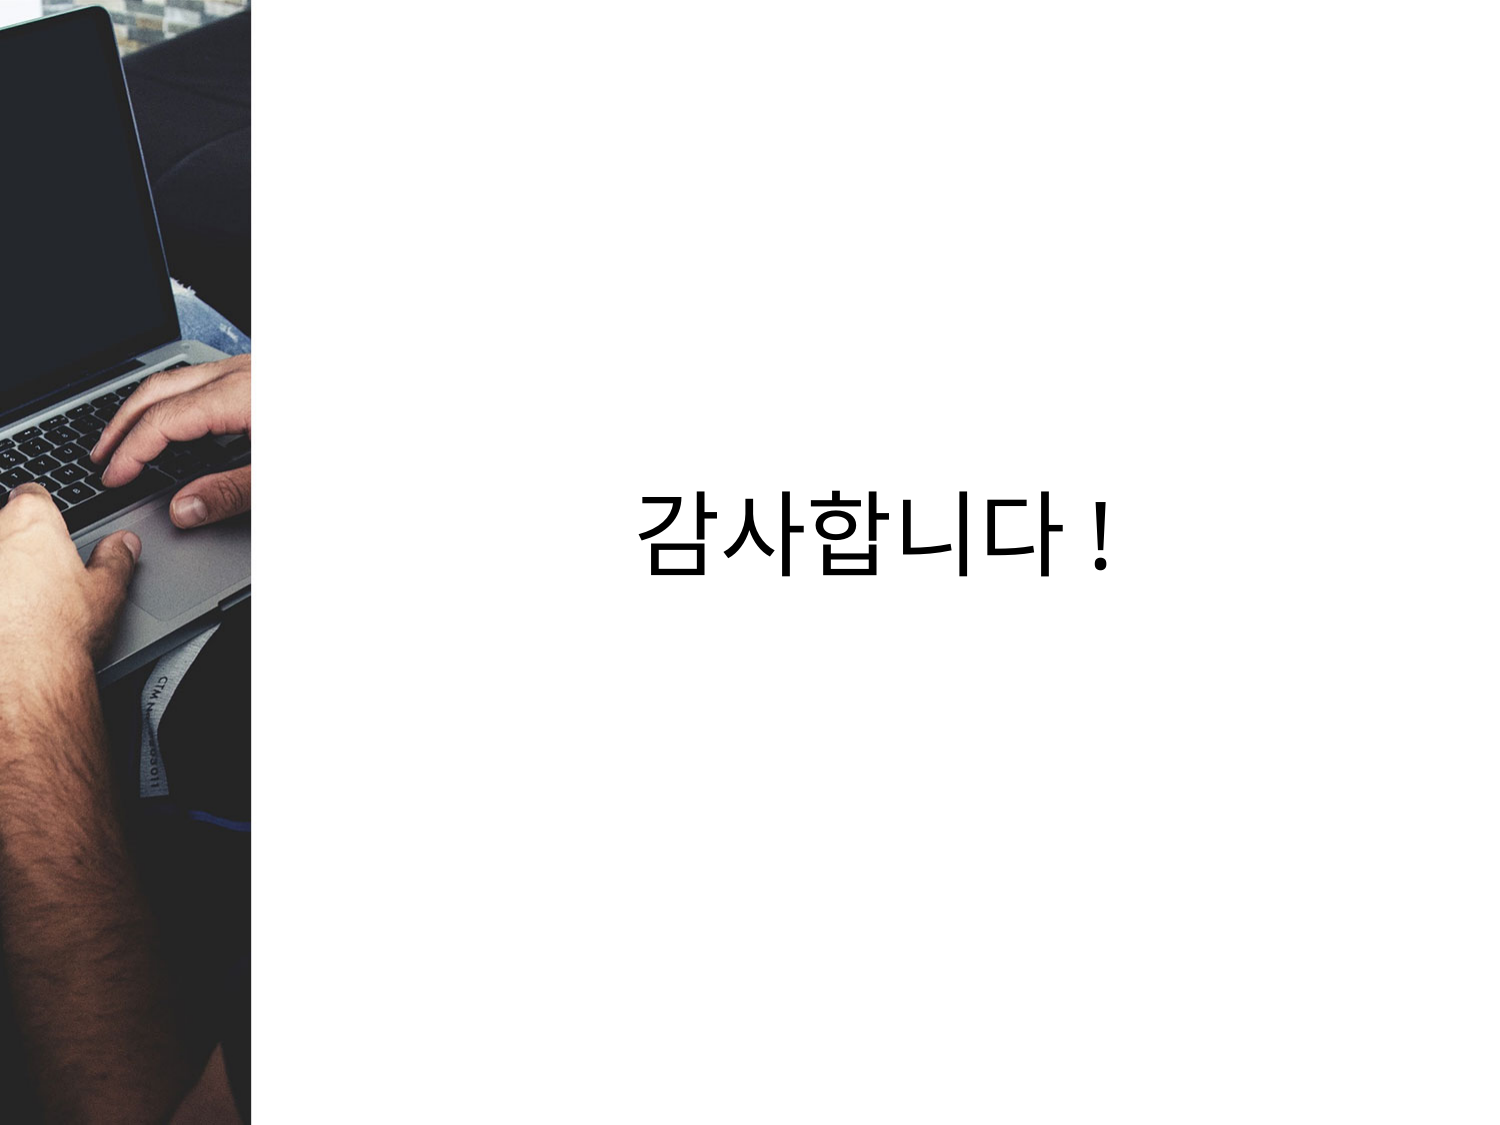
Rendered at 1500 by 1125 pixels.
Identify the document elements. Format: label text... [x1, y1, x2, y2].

picture [0, 0, 1500, 1125]
text_box 감사합니다! [336, 468, 1412, 596]
